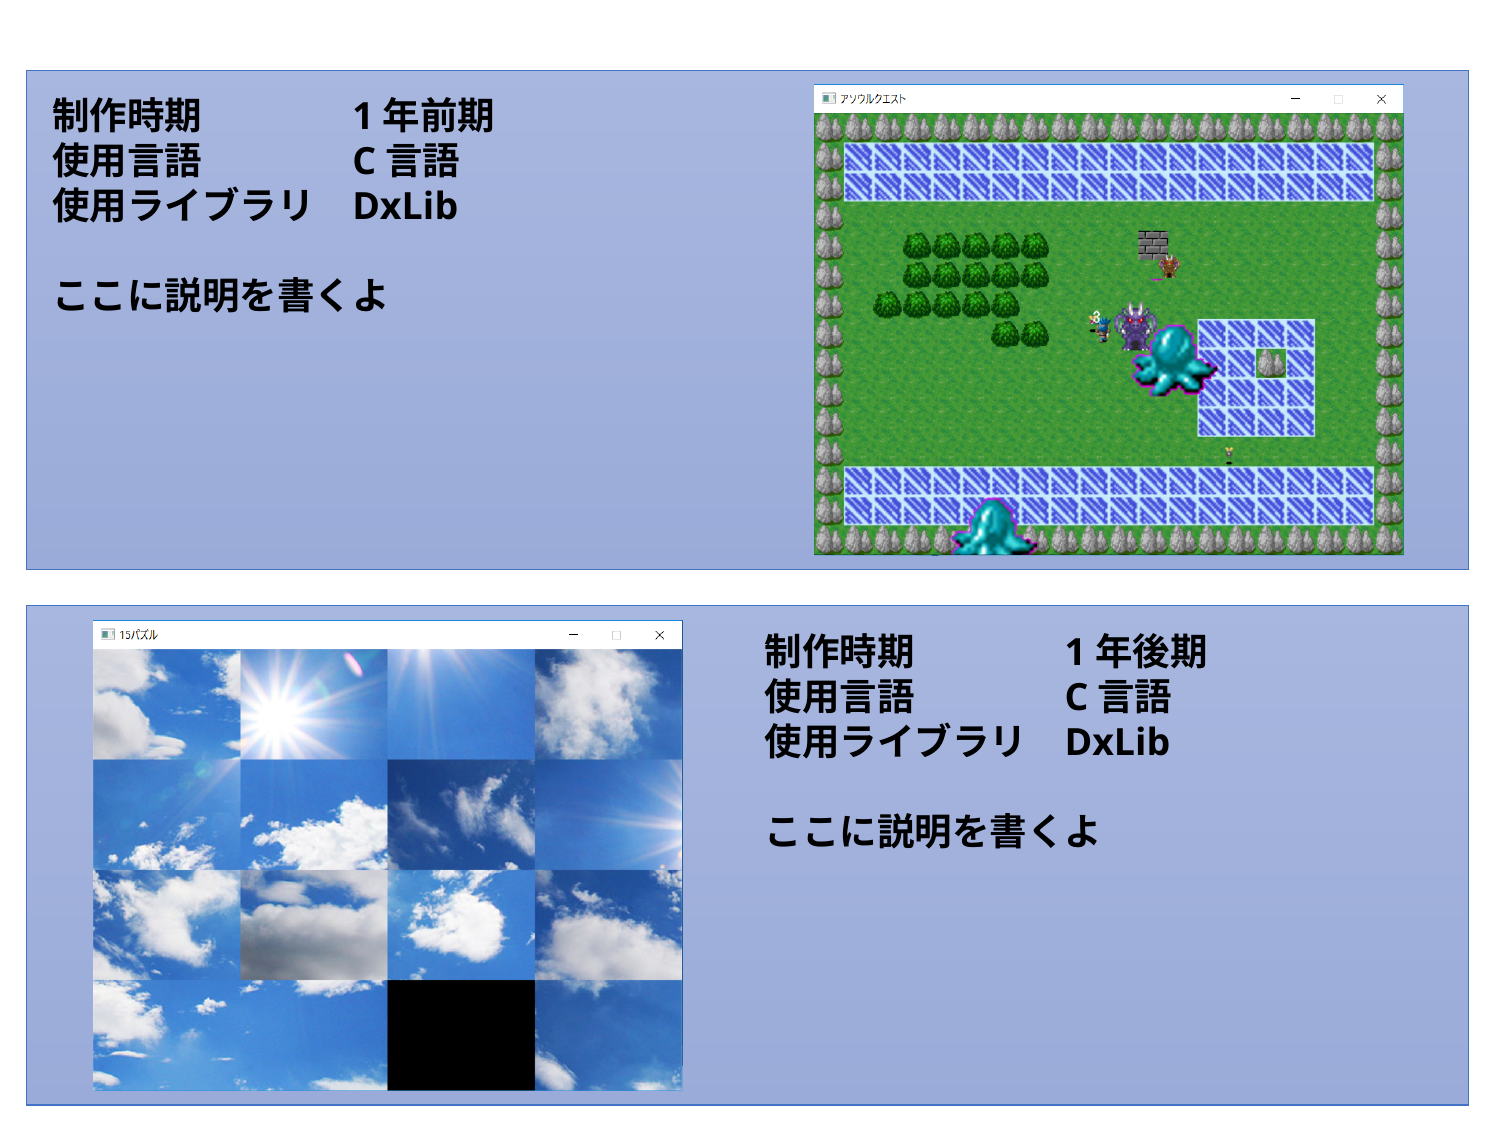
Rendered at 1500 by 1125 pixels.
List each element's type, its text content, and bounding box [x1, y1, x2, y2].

picture [814, 84, 1404, 556]
text_box [26, 605, 1469, 1106]
text_box [26, 70, 1469, 570]
picture [93, 620, 683, 1091]
text_box 制作時期 1年後期 使用言語 C言語 使用ライブラリ DxLib ここに説明を書くよ [749, 620, 1306, 861]
text_box 制作時期 1年前期 使用言語 C言語 使用ライブラリ DxLib ここに説明を書くよ [37, 84, 593, 325]
